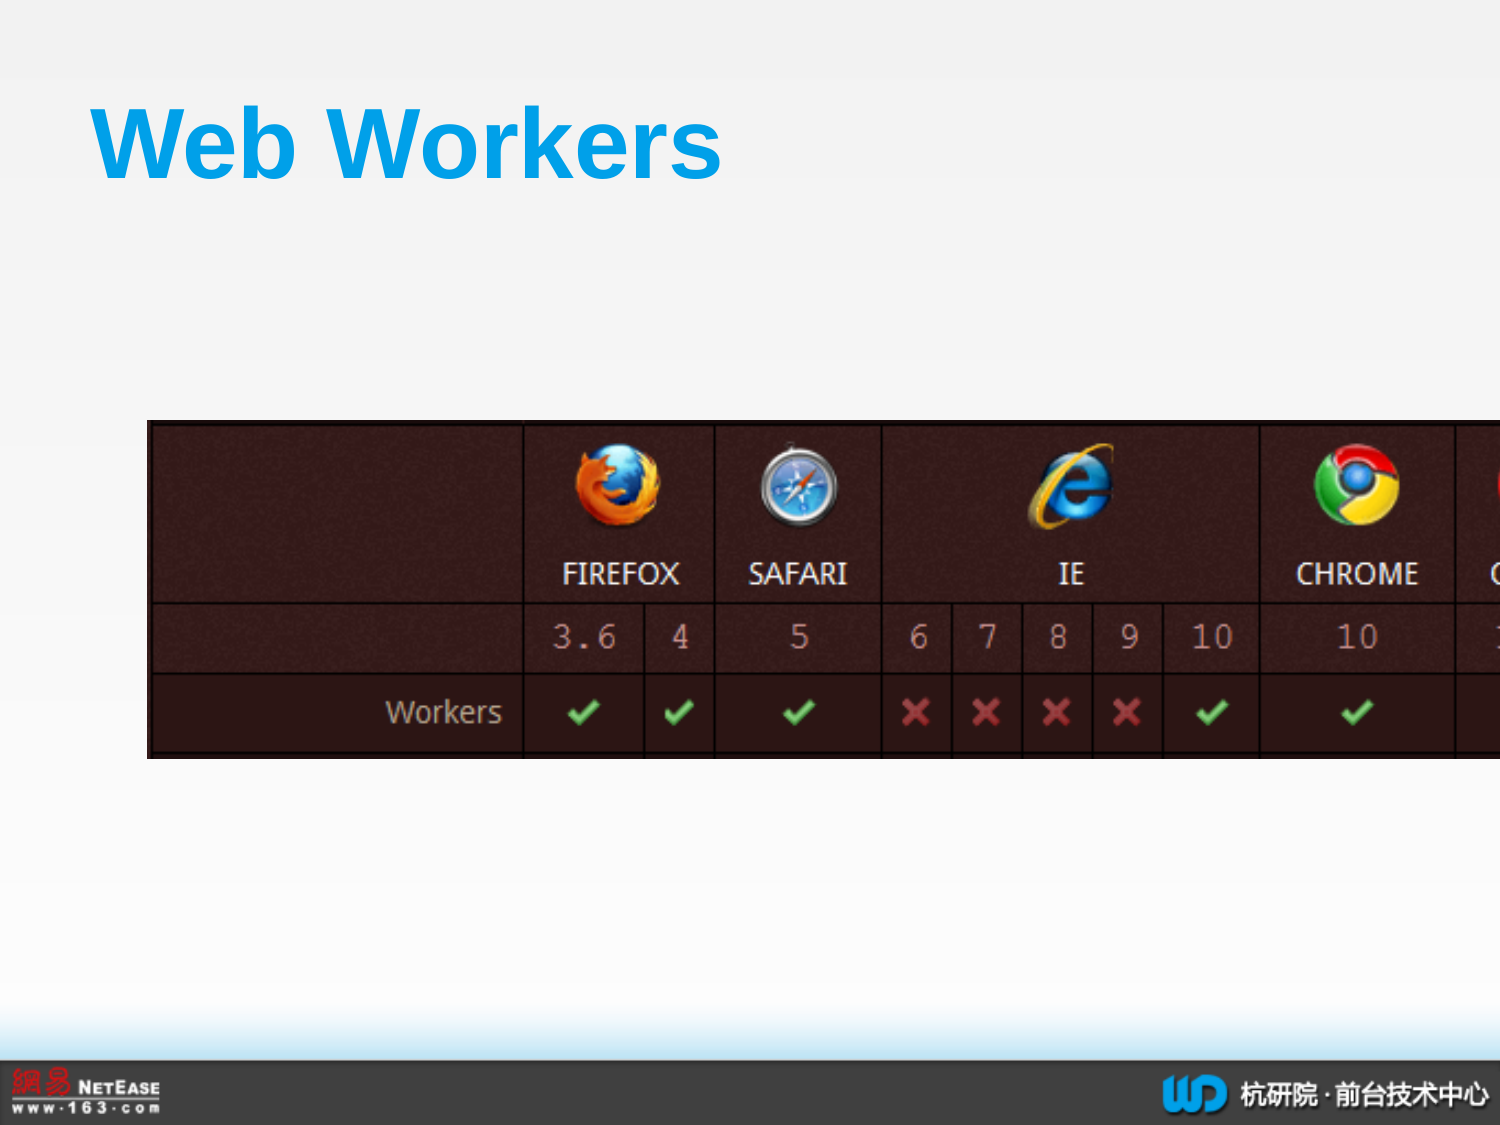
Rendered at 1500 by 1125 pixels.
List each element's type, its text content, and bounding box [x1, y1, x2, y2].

picture [0, 0, 1500, 1125]
title Web Workers [74, 44, 1426, 233]
